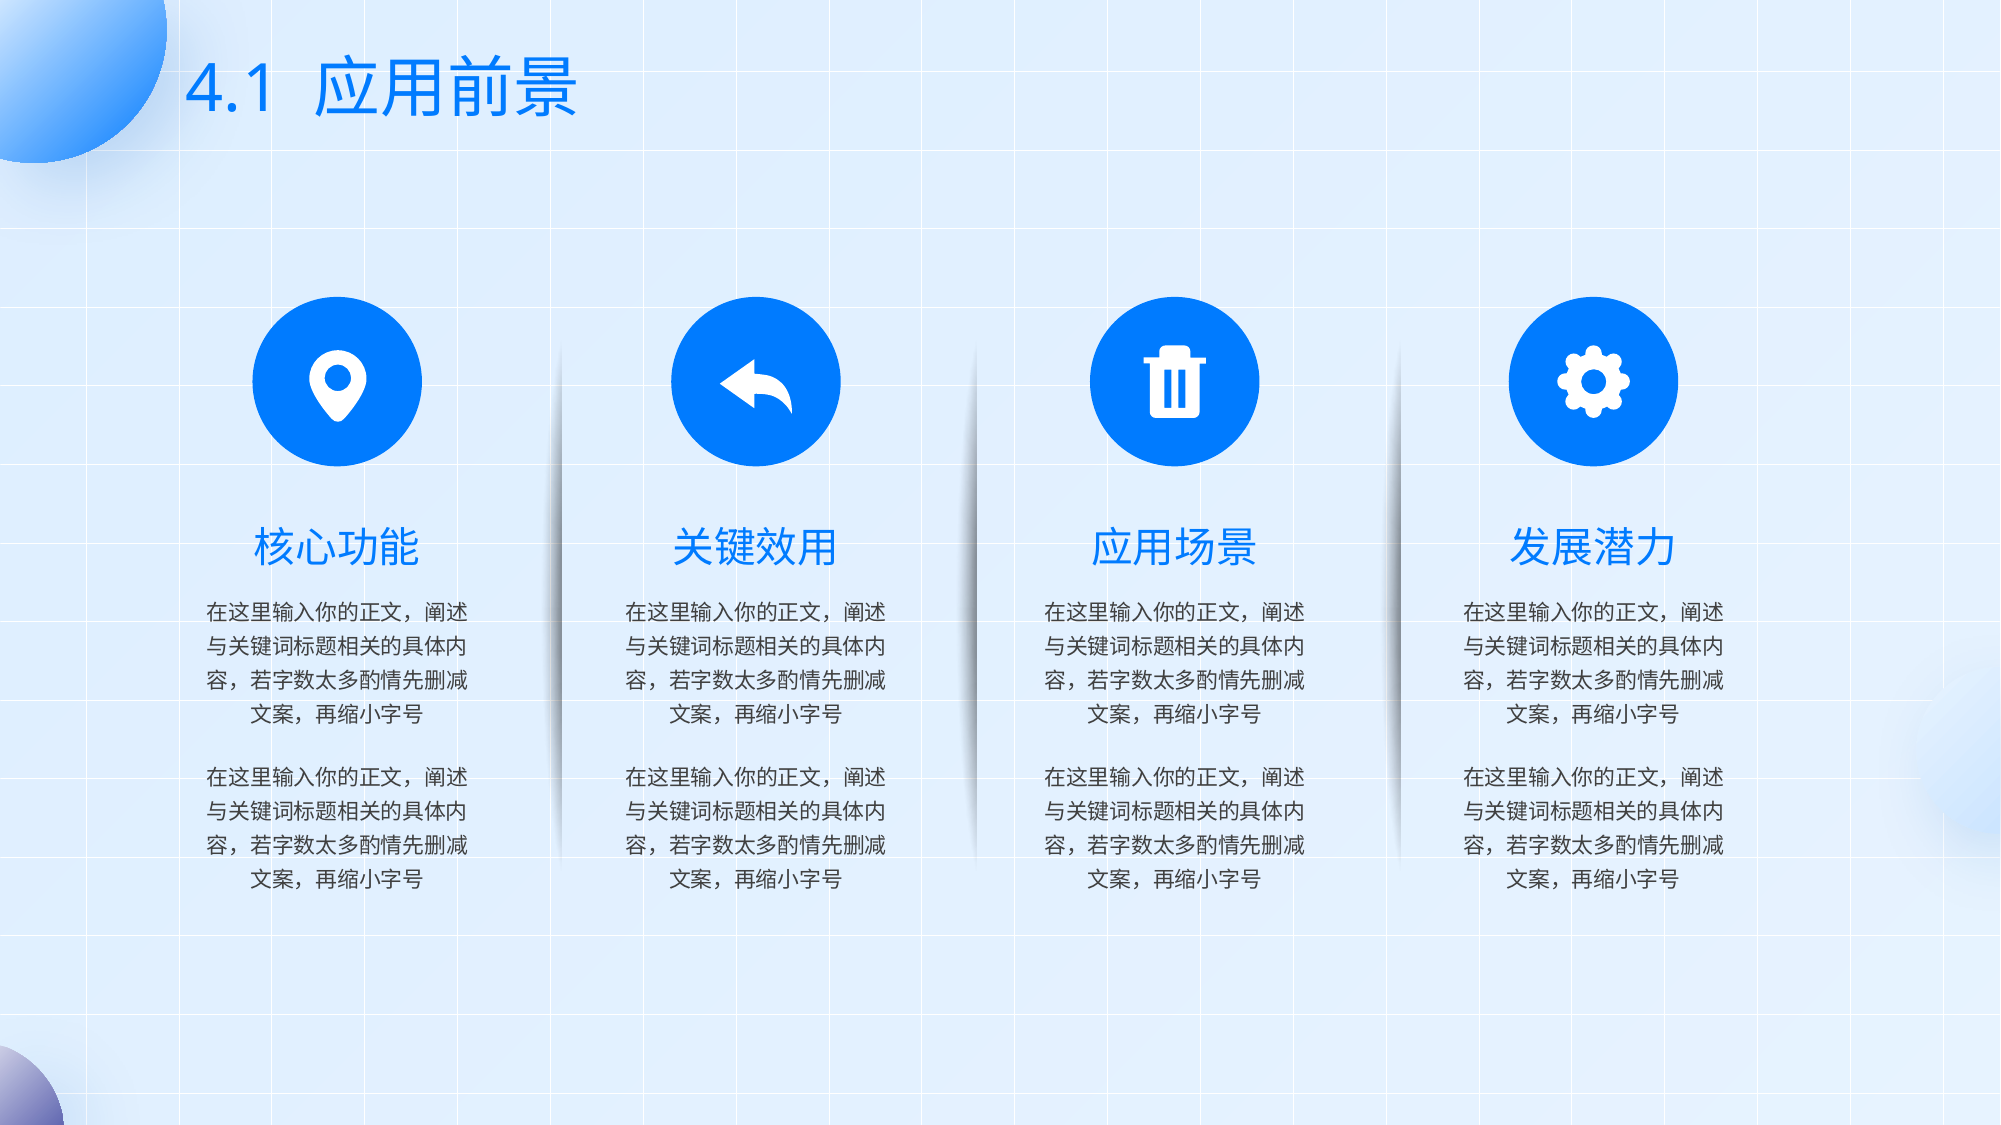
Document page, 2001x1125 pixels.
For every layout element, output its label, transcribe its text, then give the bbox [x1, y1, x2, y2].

text_box 发展潜力 [1509, 520, 1678, 571]
text_box 核心功能 [253, 520, 421, 571]
text_box 在这里输入你的正文，阐述与关键词标题相关的具体内容，若字数太多酌情先删减文案，再缩小字号 [1035, 755, 1315, 892]
text_box 在这里输入你的正文，阐述与关键词标题相关的具体内容，若字数太多酌情先删减文案，再缩小字号 [1454, 590, 1733, 727]
text_box [1142, 344, 1207, 420]
text_box [308, 349, 368, 423]
text_box 在这里输入你的正文，阐述与关键词标题相关的具体内容，若字数太多酌情先删减文案，再缩小字号 [1035, 590, 1315, 595]
text_box 在这里输入你的正文，阐述与关键词标题相关的具体内容，若字数太多酌情先删减文案，再缩小字号 [1035, 617, 1315, 727]
text_box 在这里输入你的正文，阐述与关键词标题相关的具体内容，若字数太多酌情先删减文案，再缩小字号 [198, 590, 477, 727]
picture [0, 0, 2000, 1125]
text_box 在这里输入你的正文，阐述与关键词标题相关的具体内容，若字数太多酌情先删减文案，再缩小字号 [616, 617, 896, 727]
text_box 在这里输入你的正文，阐述与关键词标题相关的具体内容，若字数太多酌情先删减文案，再缩小字号 [616, 590, 896, 595]
text_box 在这里输入你的正文，阐述与关键词标题相关的具体内容，若字数太多酌情先删减文案，再缩小字号 [1454, 755, 1733, 892]
text_box [1556, 344, 1631, 419]
text_box 应用场景 [1091, 520, 1259, 571]
text_box 在这里输入你的正文，阐述与关键词标题相关的具体内容，若字数太多酌情先删减文案，再缩小字号 [616, 755, 896, 892]
text_box [1088, 295, 1261, 468]
text_box 关键效用 [672, 520, 840, 571]
text_box [717, 357, 793, 418]
title 4.1 应用前景 [170, 0, 621, 192]
text_box [251, 295, 423, 468]
text_box [670, 295, 842, 468]
text_box 在这里输入你的正文，阐述与关键词标题相关的具体内容，若字数太多酌情先删减文案，再缩小字号 [198, 755, 477, 892]
text_box [1507, 295, 1680, 468]
